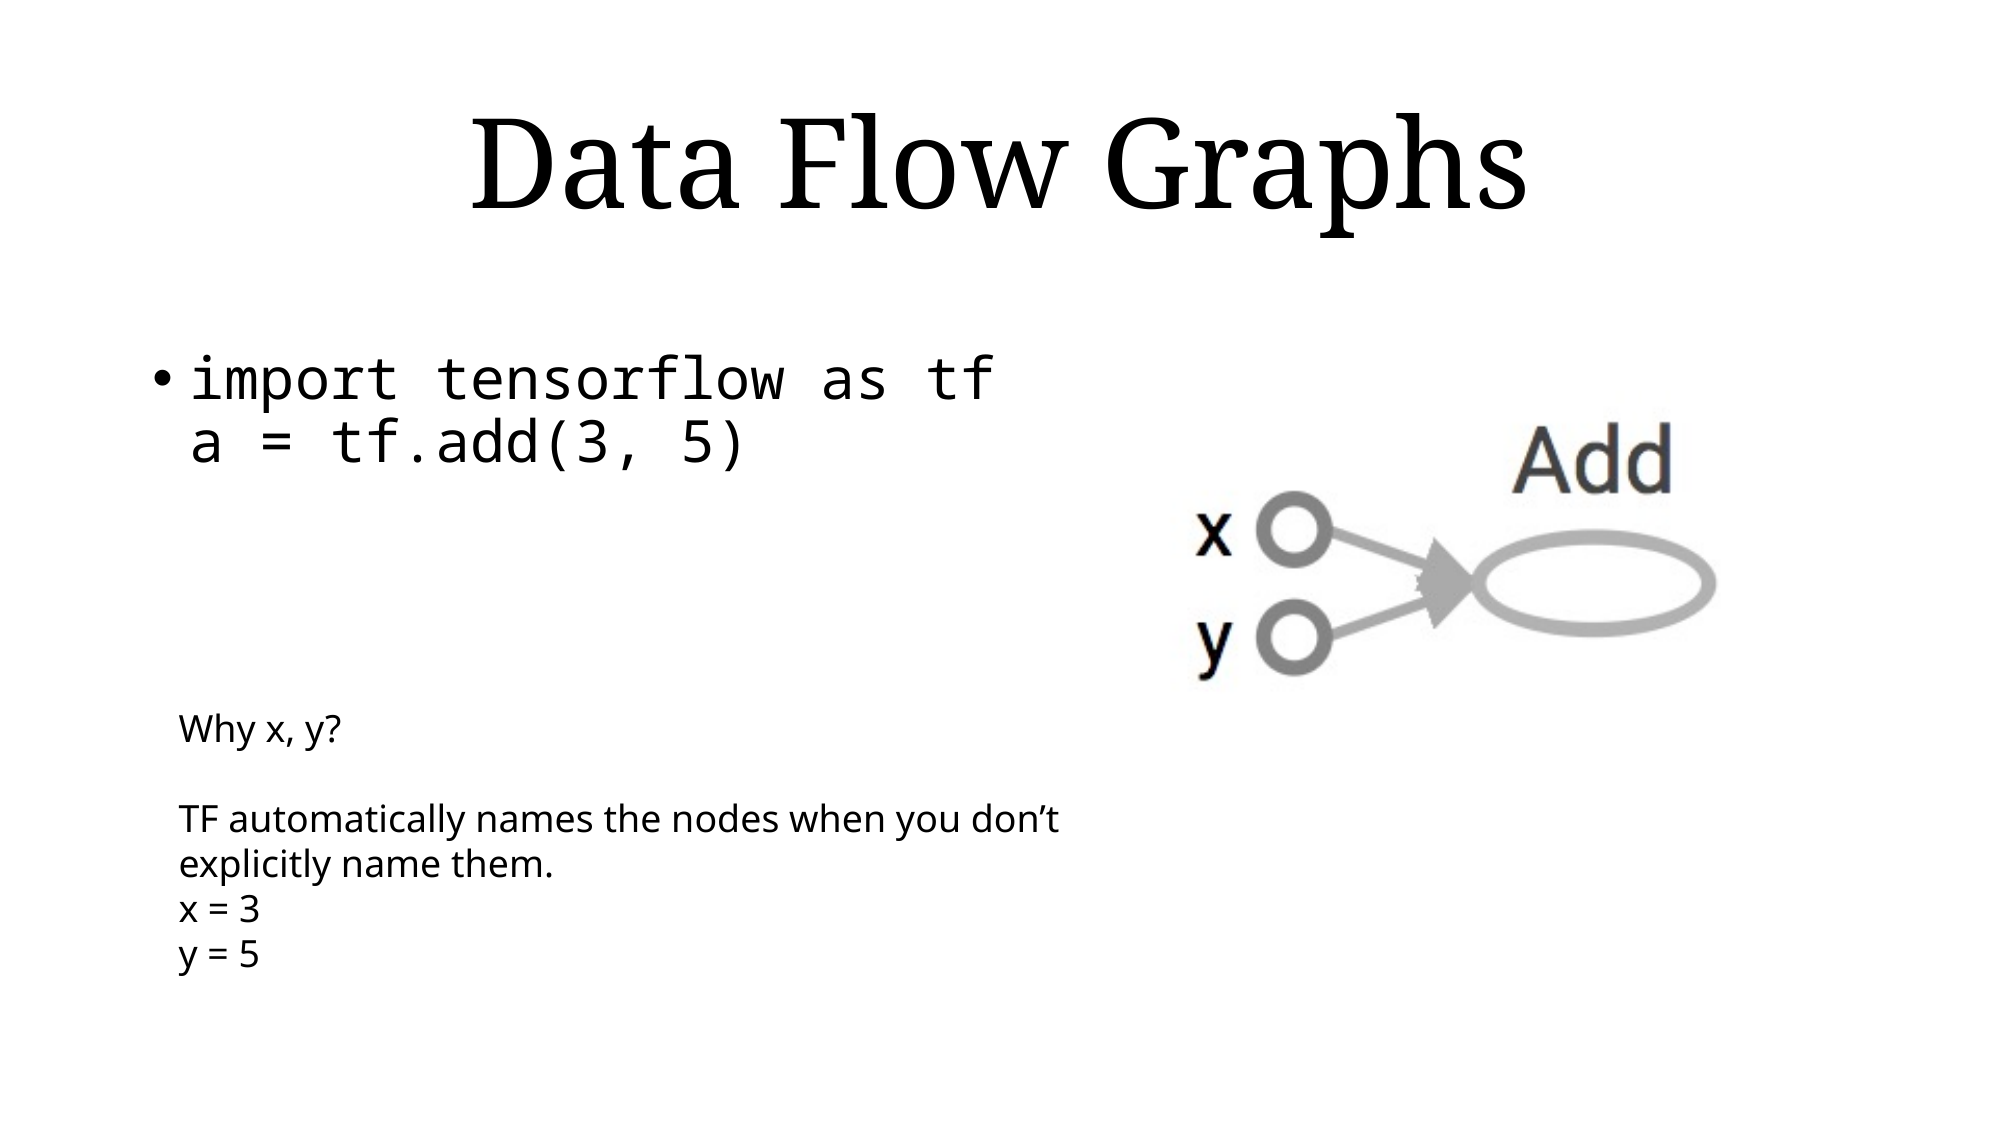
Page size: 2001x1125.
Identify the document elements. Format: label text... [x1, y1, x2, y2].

title Data Flow Graphs [137, 59, 1863, 278]
list import tensorflow as tf a = tf.add(3, 5) [137, 342, 1863, 1056]
picture [1105, 358, 1837, 767]
text_box Why x, y? TF automatically names the nodes when you don’t explicitly name them. x = 3 y = 5 [163, 697, 1164, 983]
